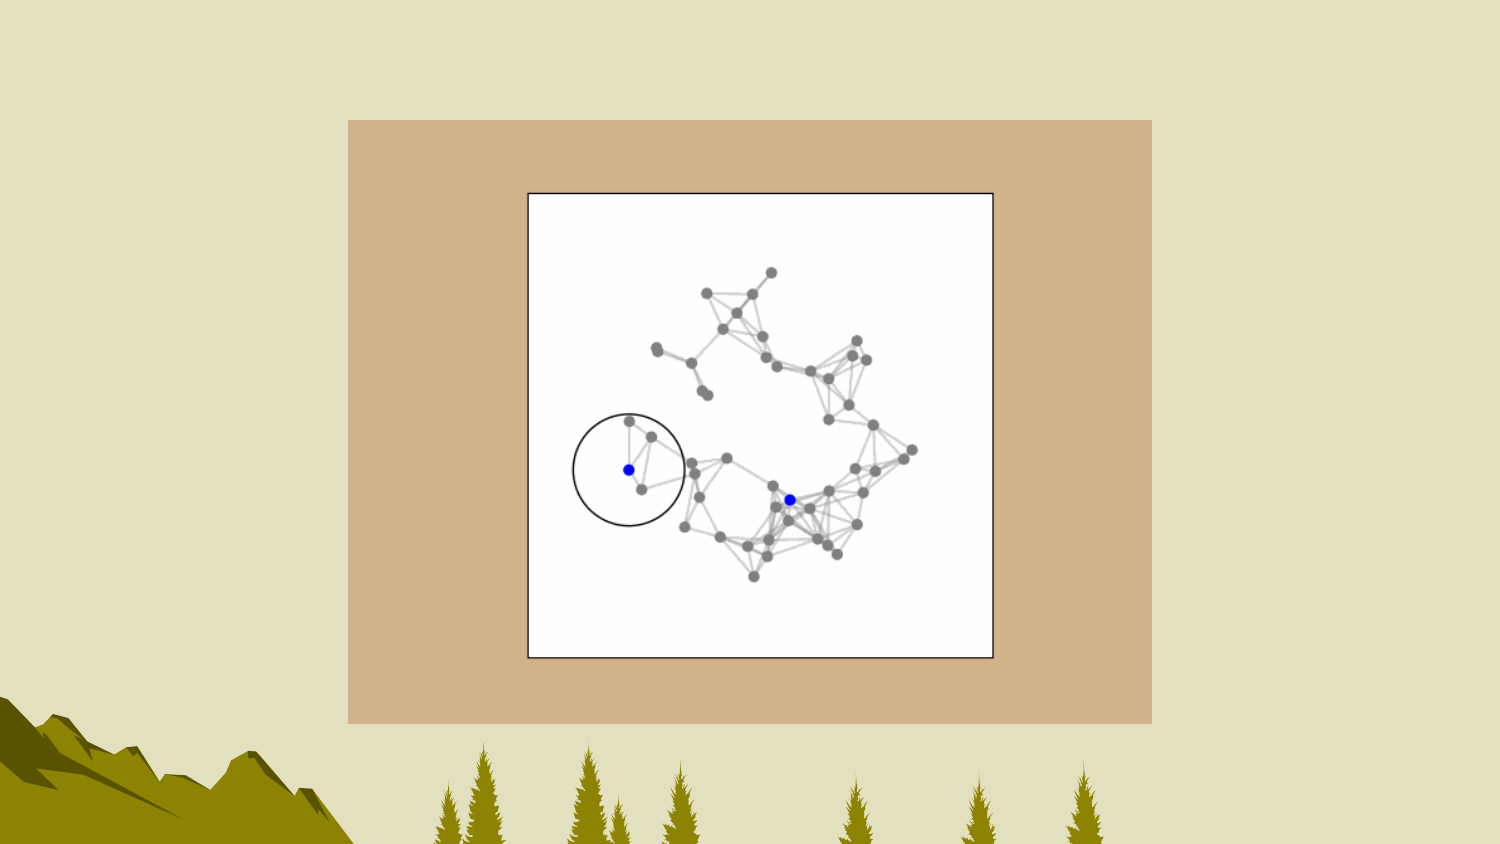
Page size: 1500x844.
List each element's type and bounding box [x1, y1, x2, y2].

picture [347, 120, 1153, 724]
